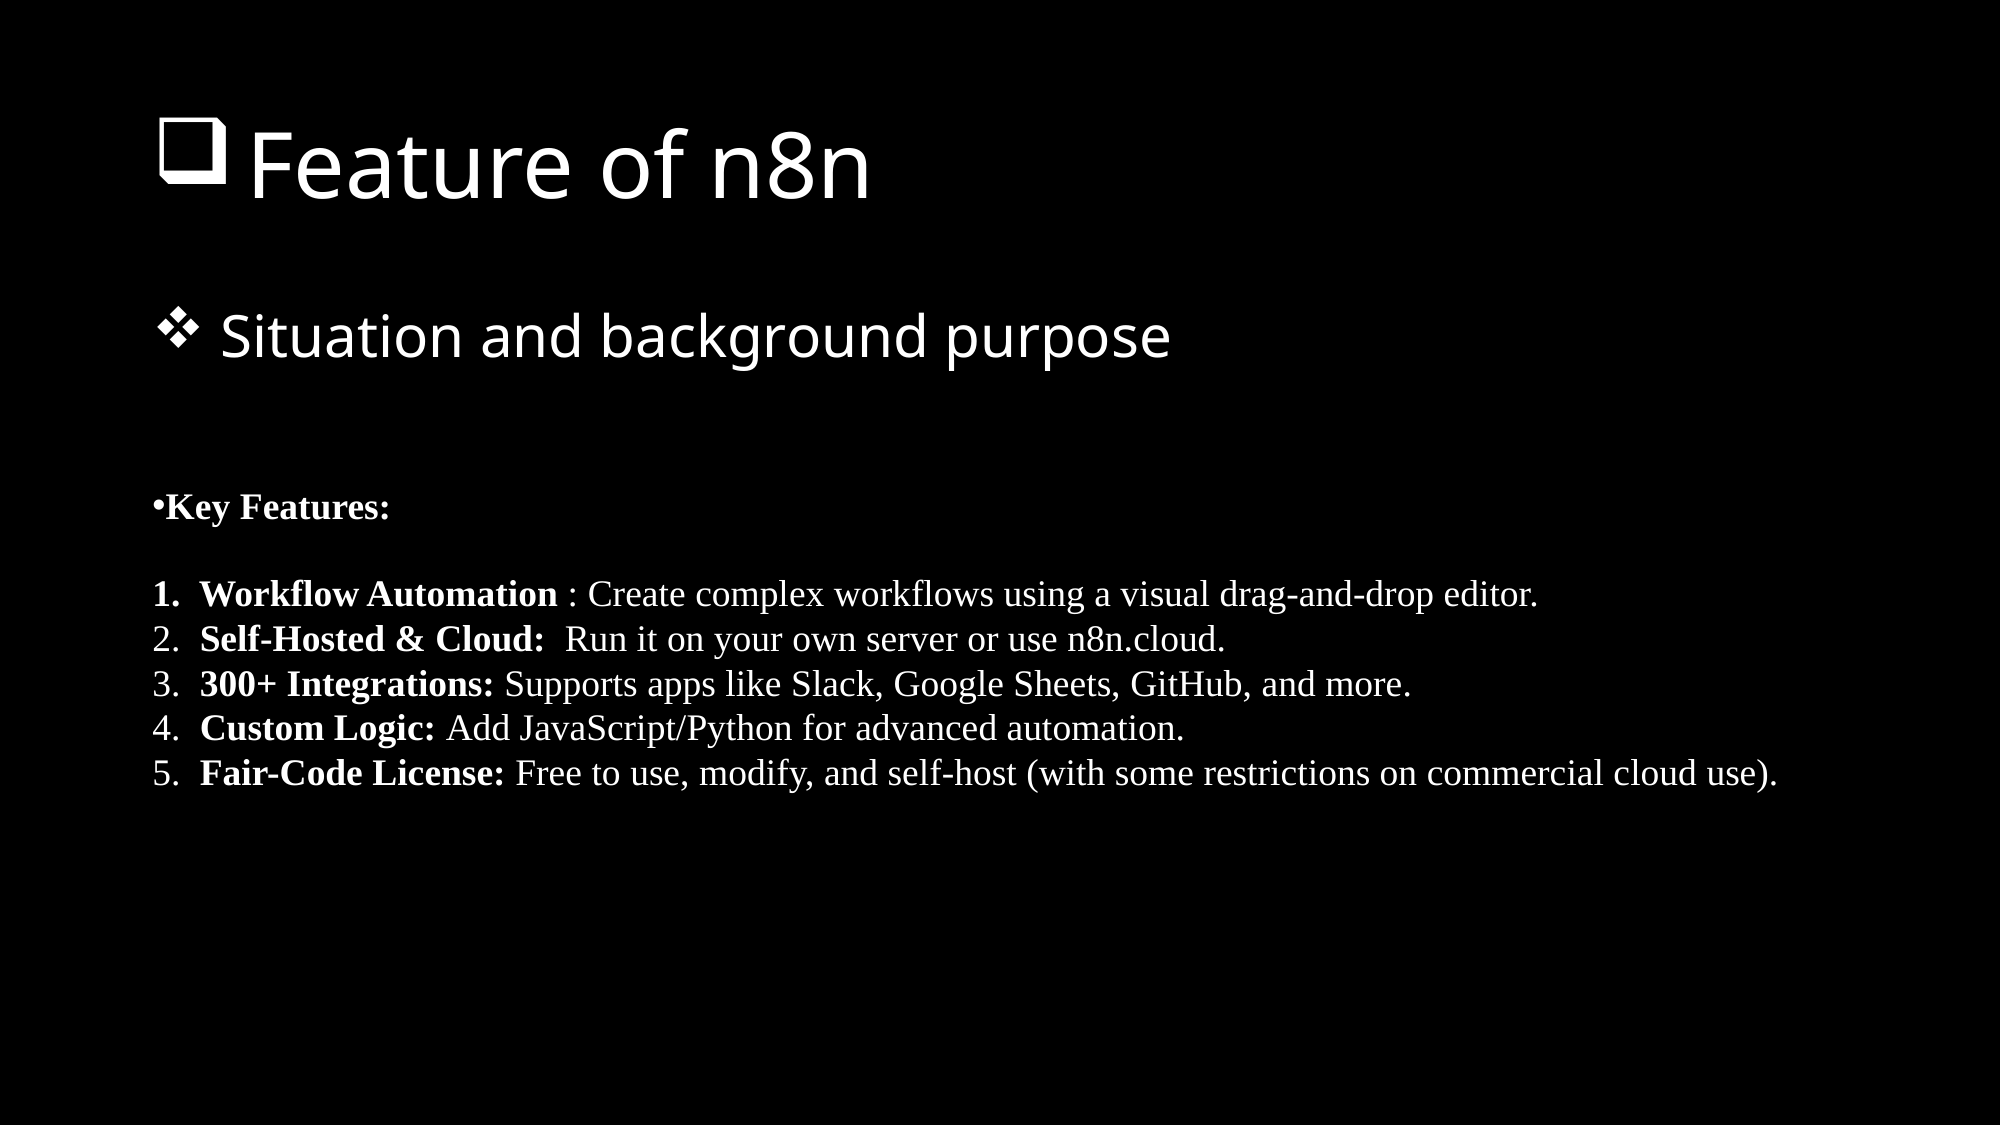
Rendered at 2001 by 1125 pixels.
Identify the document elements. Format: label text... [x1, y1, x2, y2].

title Feature of n8n [137, 59, 1863, 278]
list Situation and background purpose Key Features: 1. Workflow Automation : Create complex workflows using a visual drag-and-drop editor. 2. Self-Hosted & Cloud: Run it on your own server or use n8n.cloud. 3. 300+ Integrations: Supports apps like Slack, Google Sheets, GitHub, and more. 4. Custom Logic: Add JavaScript/Python for advanced automation. 5. Fair-Code License: Free to use, modify, and self-host (with some restrictions on commercial cloud use). [137, 299, 1863, 1014]
